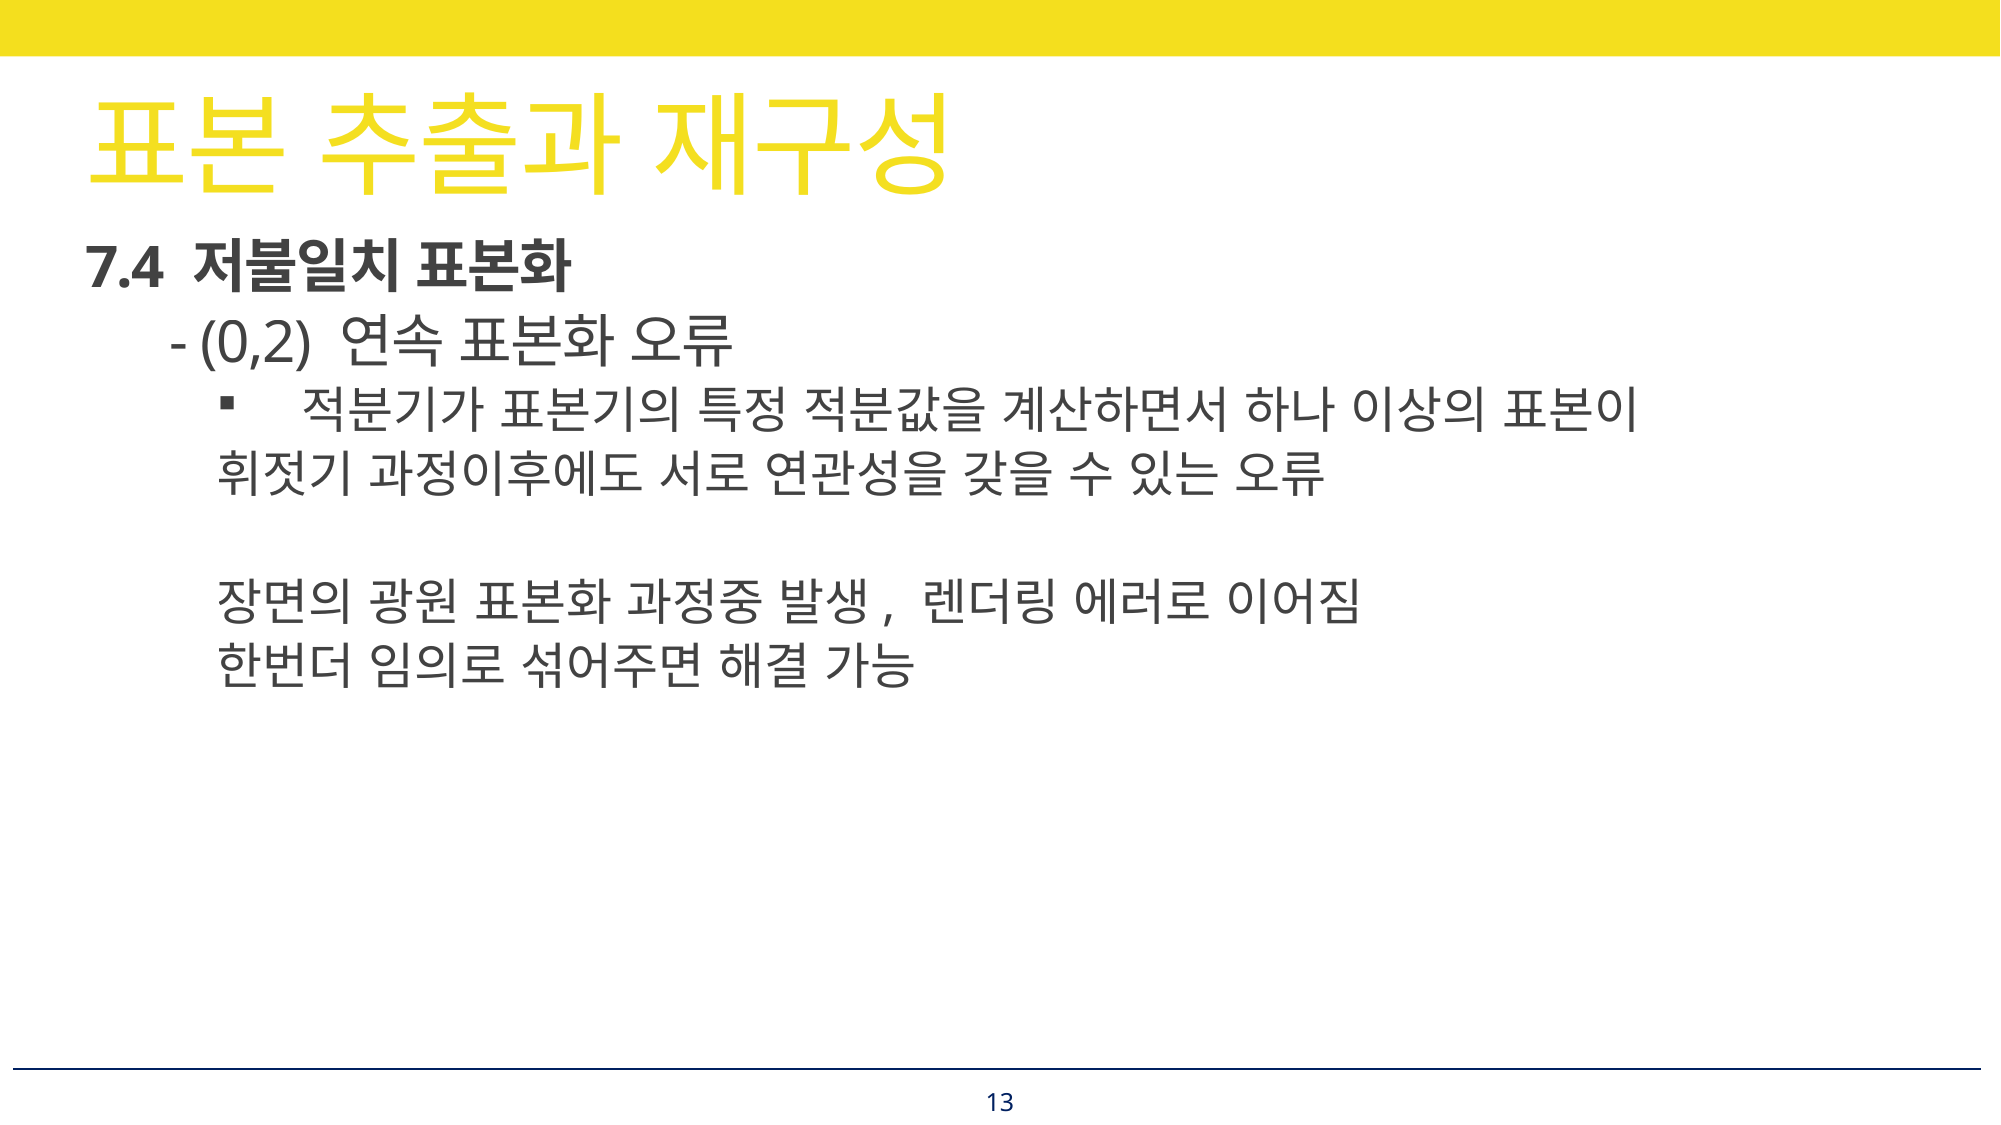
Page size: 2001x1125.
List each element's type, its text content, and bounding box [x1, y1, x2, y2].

slide_number 13 [916, 1078, 1084, 1125]
list 7.4 저불일치 표본화 - (0,2) 연속 표본화 오류 적분기가 표본기의 특정 적분값을 계산하면서 하나 이상의 표본이 휘젓기 과정이후에도 서로 연관성을 갖을 수 있는 오류 장면의 광원 표본화 과정중 발생, 렌더링 에러로 이어짐 한번더 임의로 섞어주면 해결 가능 [85, 237, 1902, 1049]
title 표본 추출과 재구성 [85, 89, 1915, 212]
